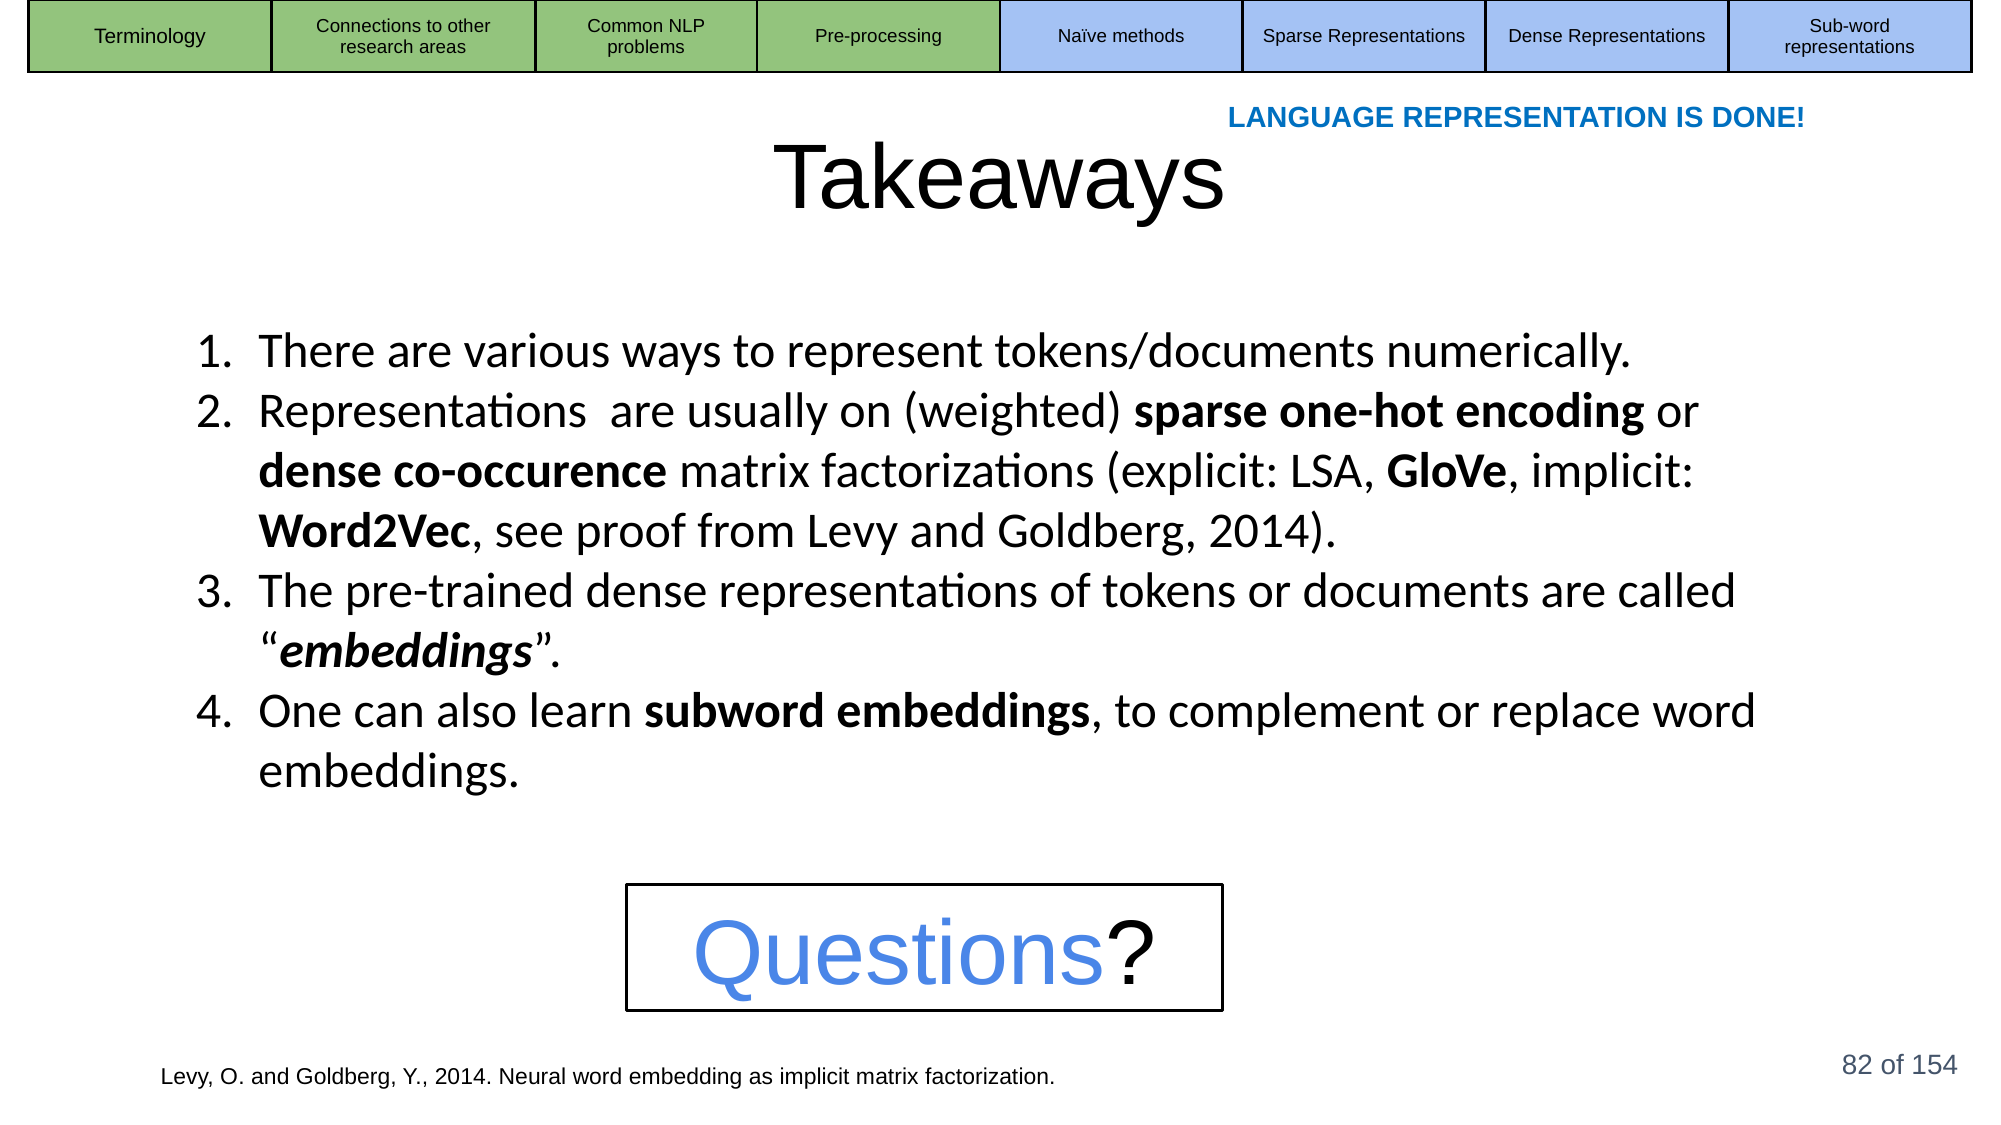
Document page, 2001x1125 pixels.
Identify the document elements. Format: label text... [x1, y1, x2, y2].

table_header Pre-processing [758, 1, 999, 71]
table_header Sparse Representations [1244, 1, 1484, 71]
table_header Sub-word representations [1730, 1, 1970, 71]
table_header Dense Representations [1487, 1, 1727, 71]
slide_number ‹#› of 154 [1708, 1019, 1974, 1106]
text_box There are various ways to represent tokens/documents numerically. Representations are usually on (weighted) sparse one-hot encoding or dense co-occurence matrix factorizations (explicit: LSA, GloVe, implicit: Word2Vec, see proof from Levy and Goldberg, 2014). The pre-trained dense representations of tokens or documents are called “embeddings”. One can also learn subword embeddings, to complement or replace word embeddings. [163, 297, 1780, 860]
title Takeaways [68, 97, 1932, 223]
table_header Connections to other research areas [273, 1, 534, 71]
text_box LANGUAGE REPRESENTATION IS DONE! [1212, 83, 2000, 148]
table_header Naïve methods [1001, 1, 1241, 71]
title Questions? [626, 884, 1223, 1011]
table_header Common NLP problems [537, 1, 756, 71]
table_header Terminology [30, 1, 270, 71]
text_box Levy, O. and Goldberg, Y., 2014. Neural word embedding as implicit matrix factorization. [145, 1047, 1855, 1103]
